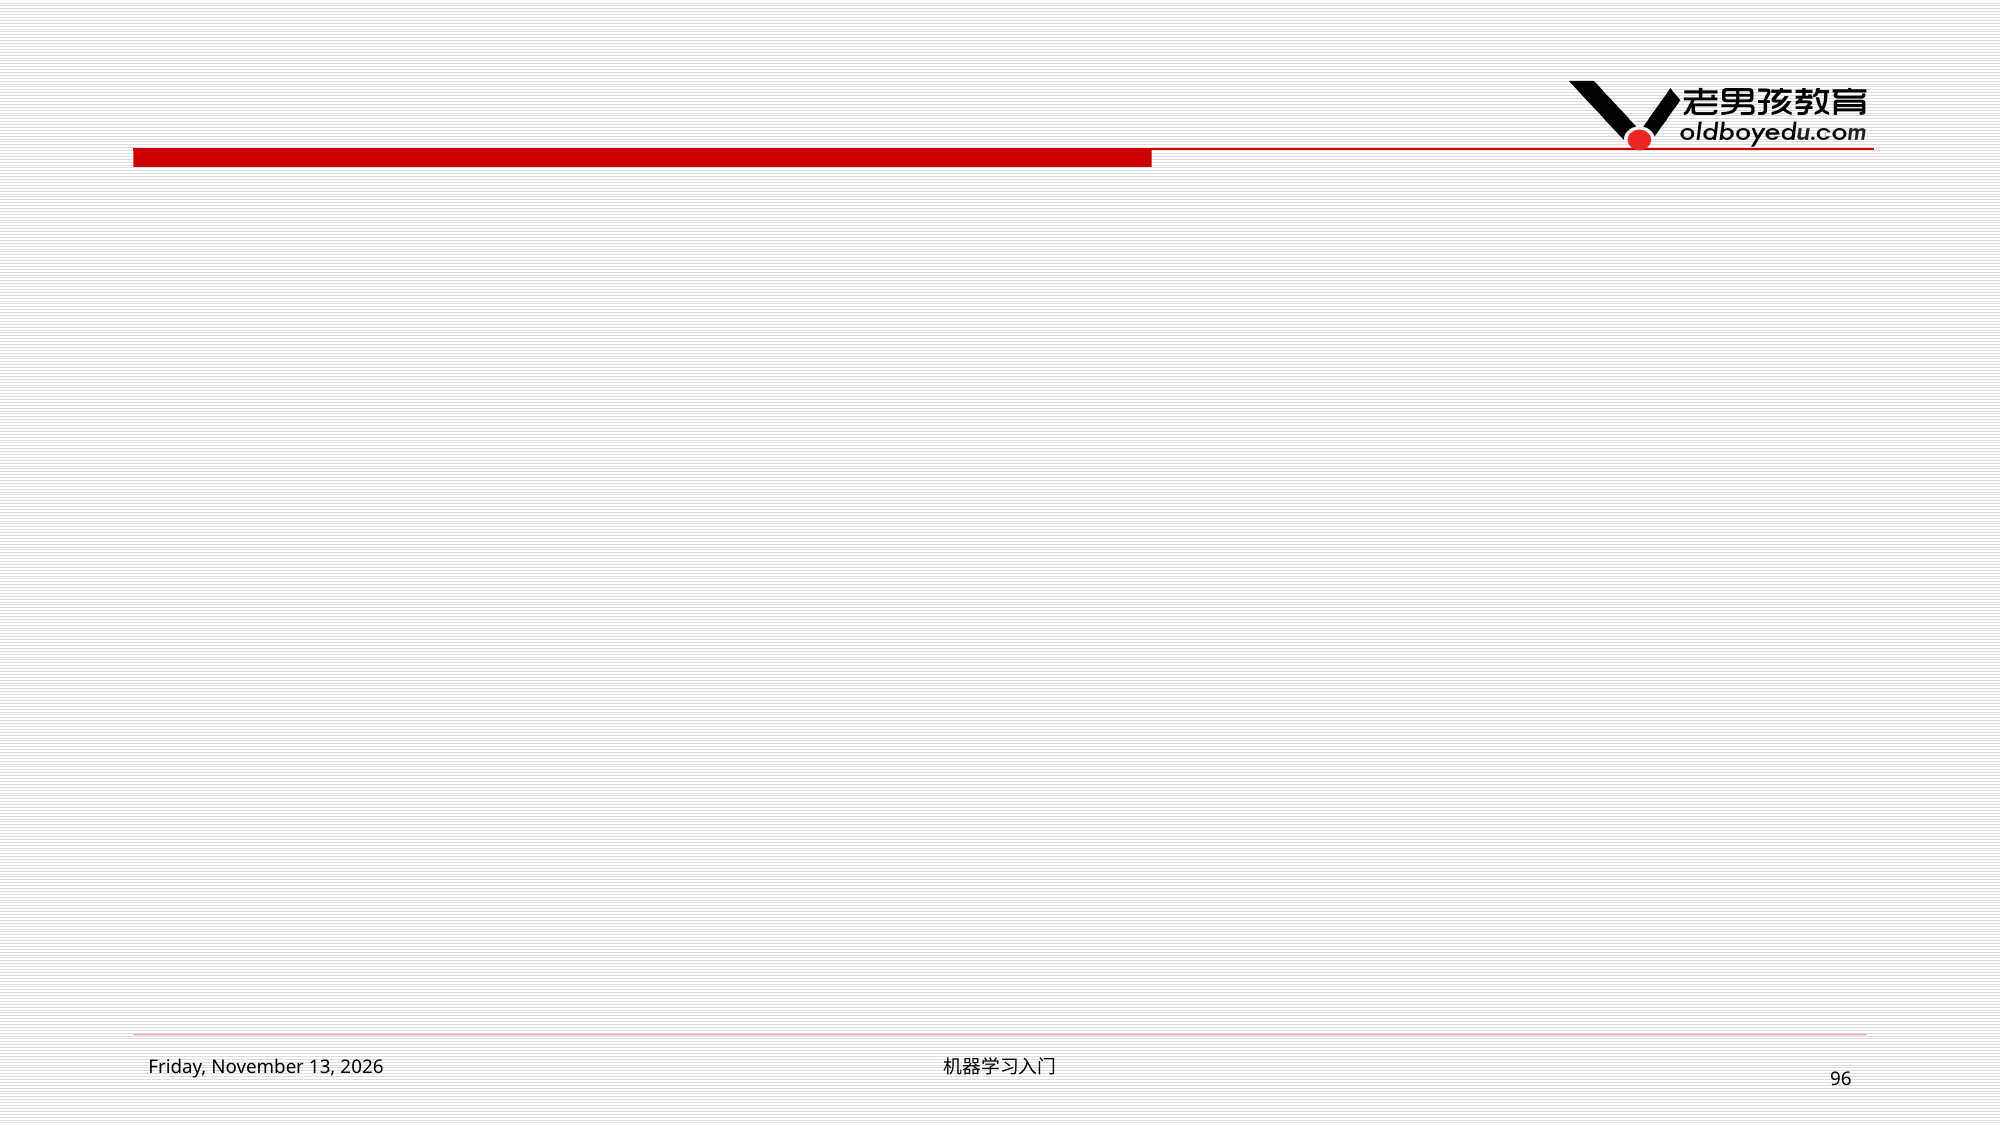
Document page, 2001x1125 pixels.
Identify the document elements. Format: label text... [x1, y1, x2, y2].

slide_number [133, 1046, 567, 1103]
footer 机器学习入门 [683, 1046, 1317, 1103]
slide_number 96 [1433, 1058, 1867, 1103]
